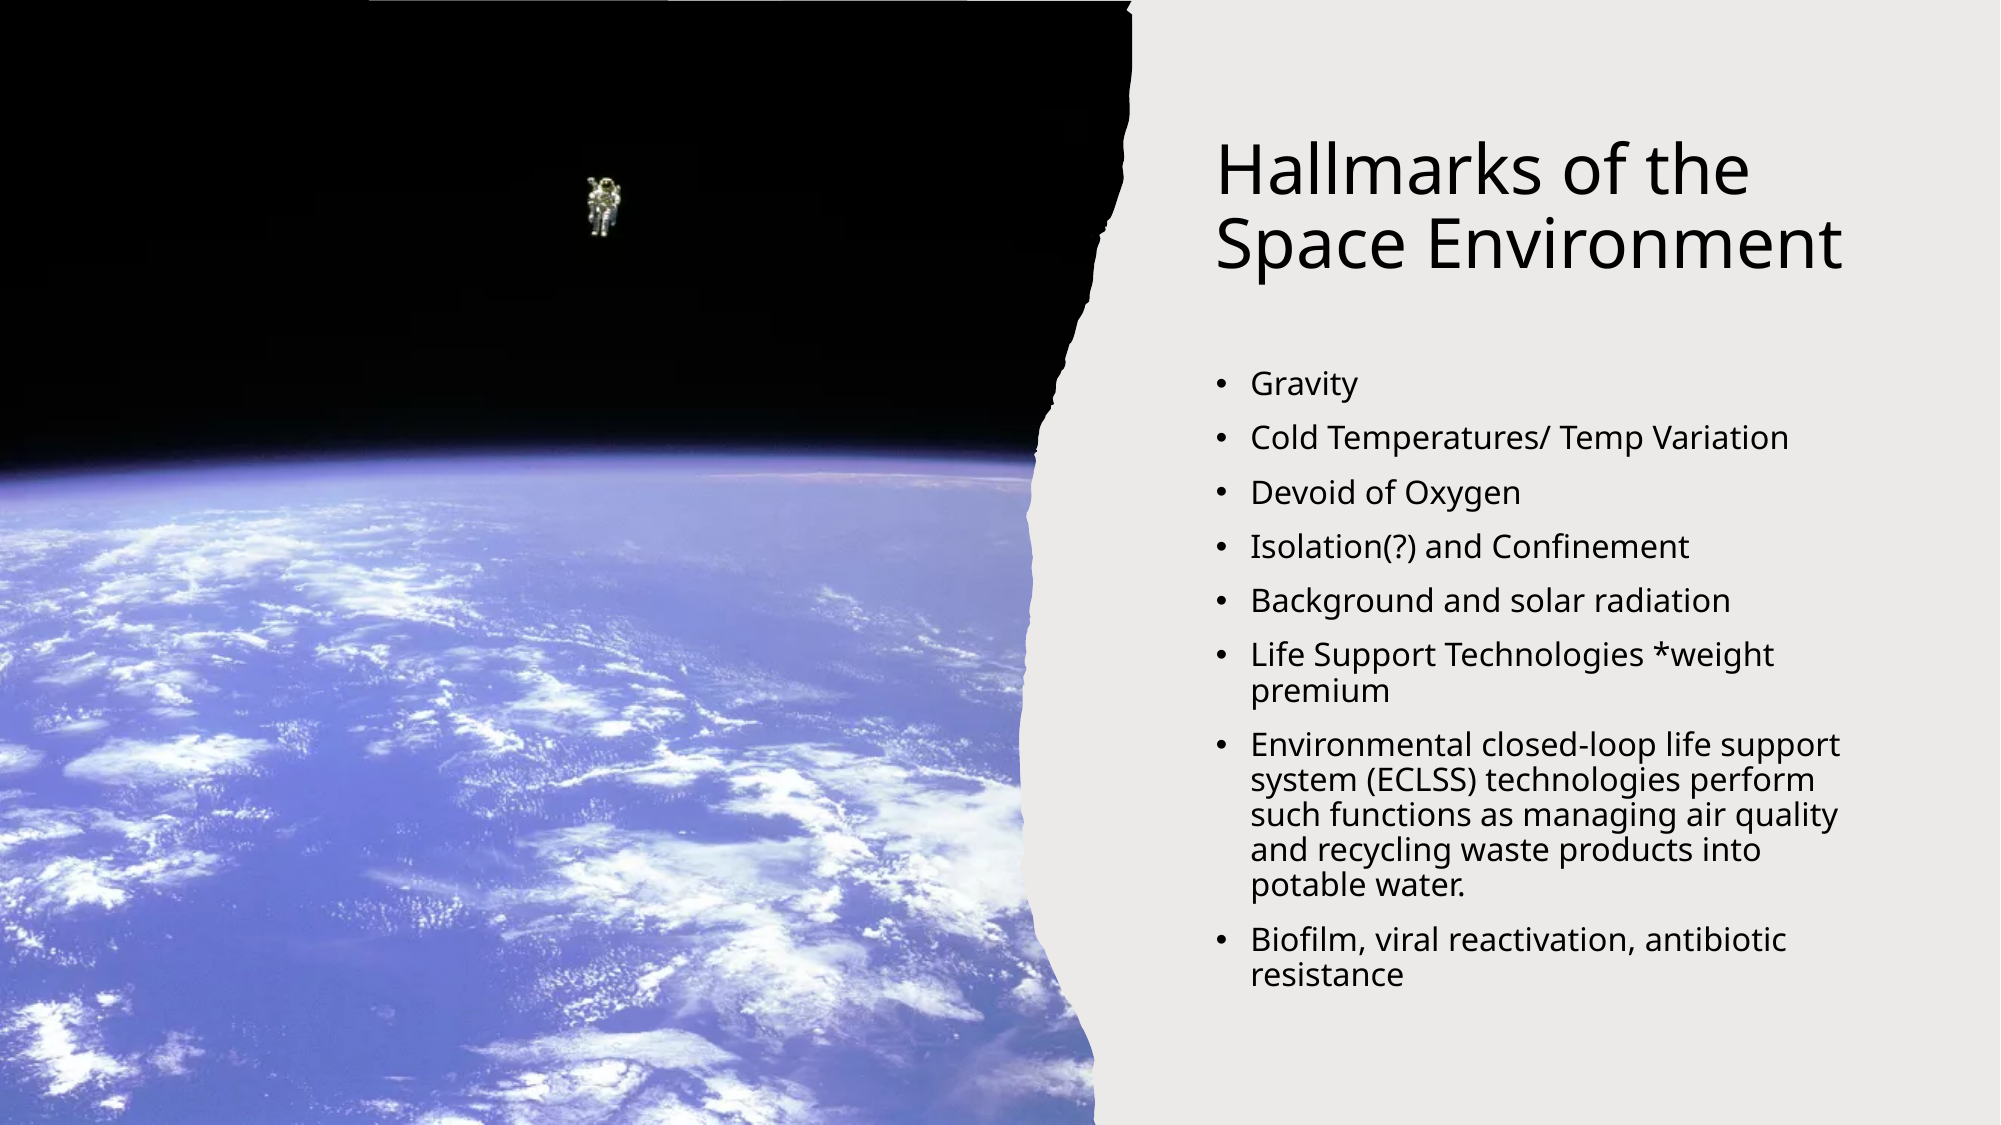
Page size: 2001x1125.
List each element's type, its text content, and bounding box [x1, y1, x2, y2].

list Gravity Cold Temperatures/ Temp Variation Devoid of Oxygen Isolation(?) and Confinement Background and solar radiation Life Support Technologies *weight premium Environmental closed-loop life support system (ECLSS) technologies perform such functions as managing air quality and recycling waste products into potable water. Biofilm, viral reactivation, antibiotic resistance [1200, 359, 1880, 1002]
text_box [1133, 0, 2000, 1125]
title Hallmarks of the Space Environment [1200, 99, 1880, 319]
picture [0, 0, 1133, 1125]
